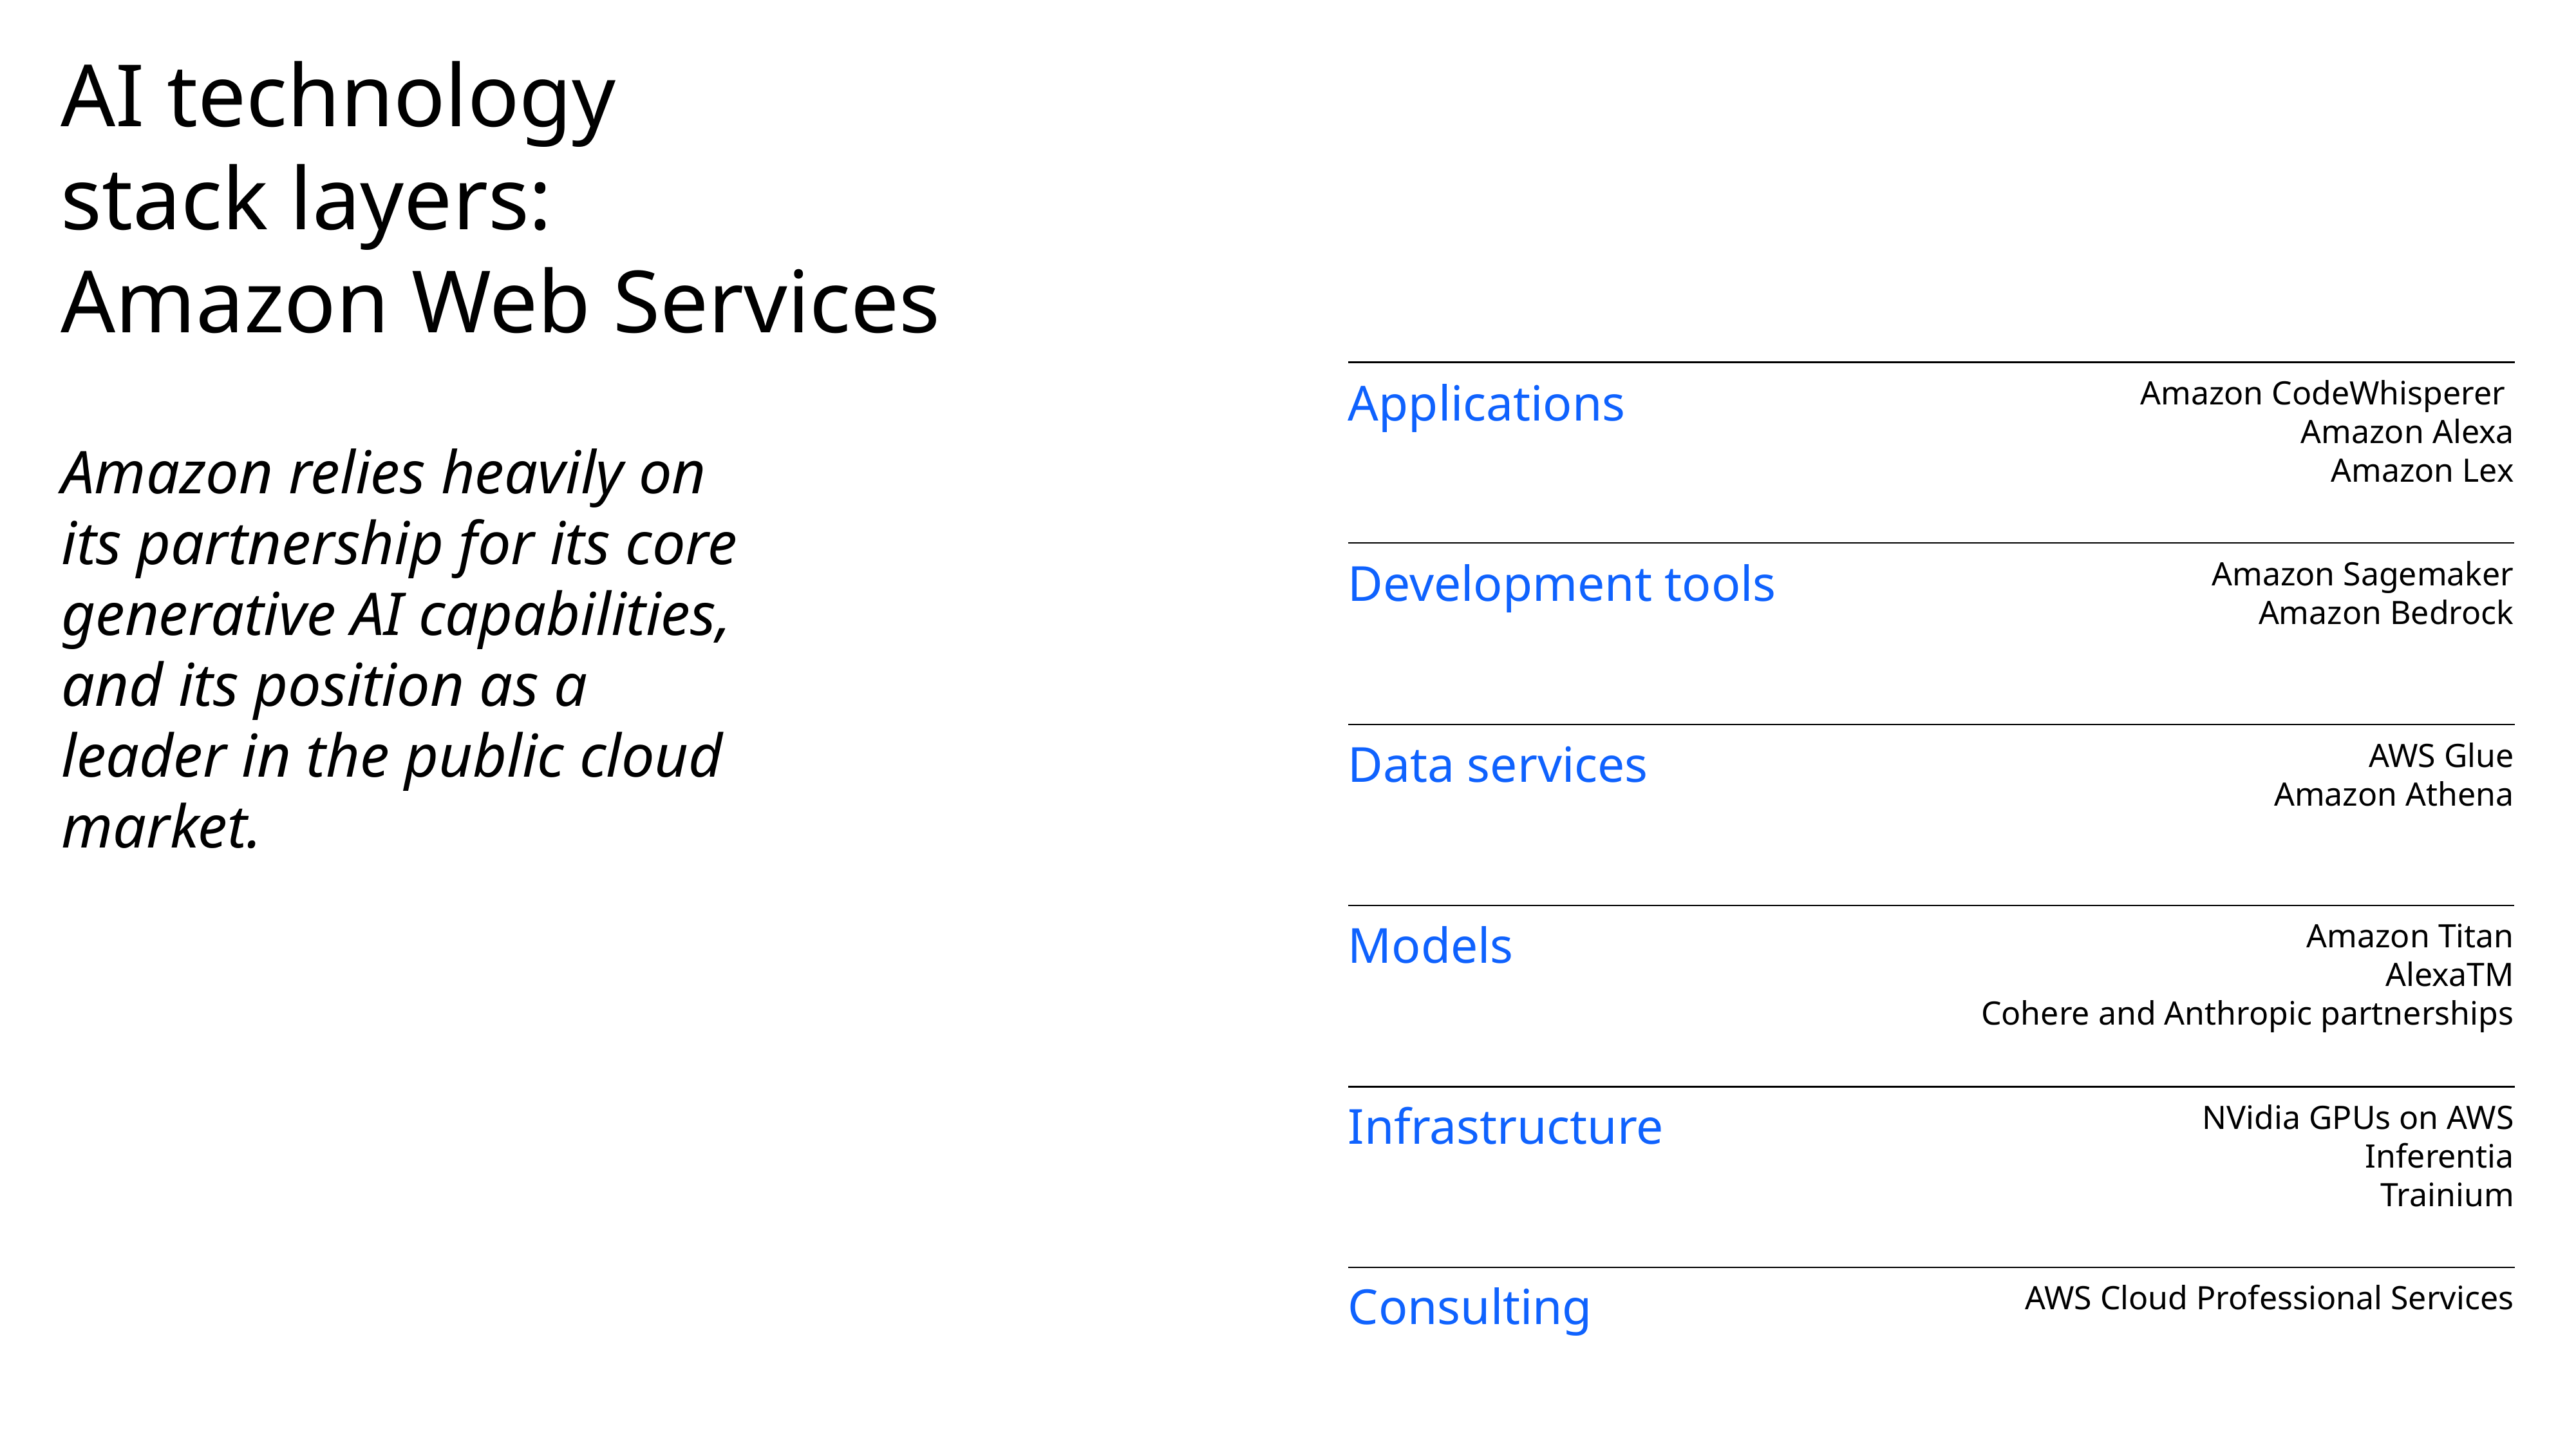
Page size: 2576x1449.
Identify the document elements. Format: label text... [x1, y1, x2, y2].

text_box AWS Cloud Professional Services [1931, 1278, 2514, 1317]
text_box Applications [1348, 372, 1802, 431]
text_box Amazon Titan AlexaTM Cohere and Anthropic partnerships [1872, 915, 2514, 1032]
text_box NVidia GPUs on AWS Inferentia Trainium [1931, 1097, 2514, 1213]
text_box Infrastructure [1348, 1095, 1802, 1154]
text_box Amazon CodeWhisperer Amazon Alexa Amazon Lex [1931, 372, 2514, 489]
text_box Amazon Sagemaker Amazon Bedrock [1931, 553, 2514, 631]
text_box AWS Glue Amazon Athena [1931, 735, 2514, 813]
title AI technology stack layers: Amazon Web Services [60, 40, 1443, 203]
text_box Amazon relies heavily on its partnership for its core generative AI capabilities, and its position as a leader in the public cloud market. [61, 435, 766, 1023]
text_box Data services [1348, 734, 1802, 792]
text_box Consulting [1348, 1276, 1802, 1335]
text_box Development tools [1348, 553, 1802, 611]
text_box Models [1348, 914, 1802, 973]
